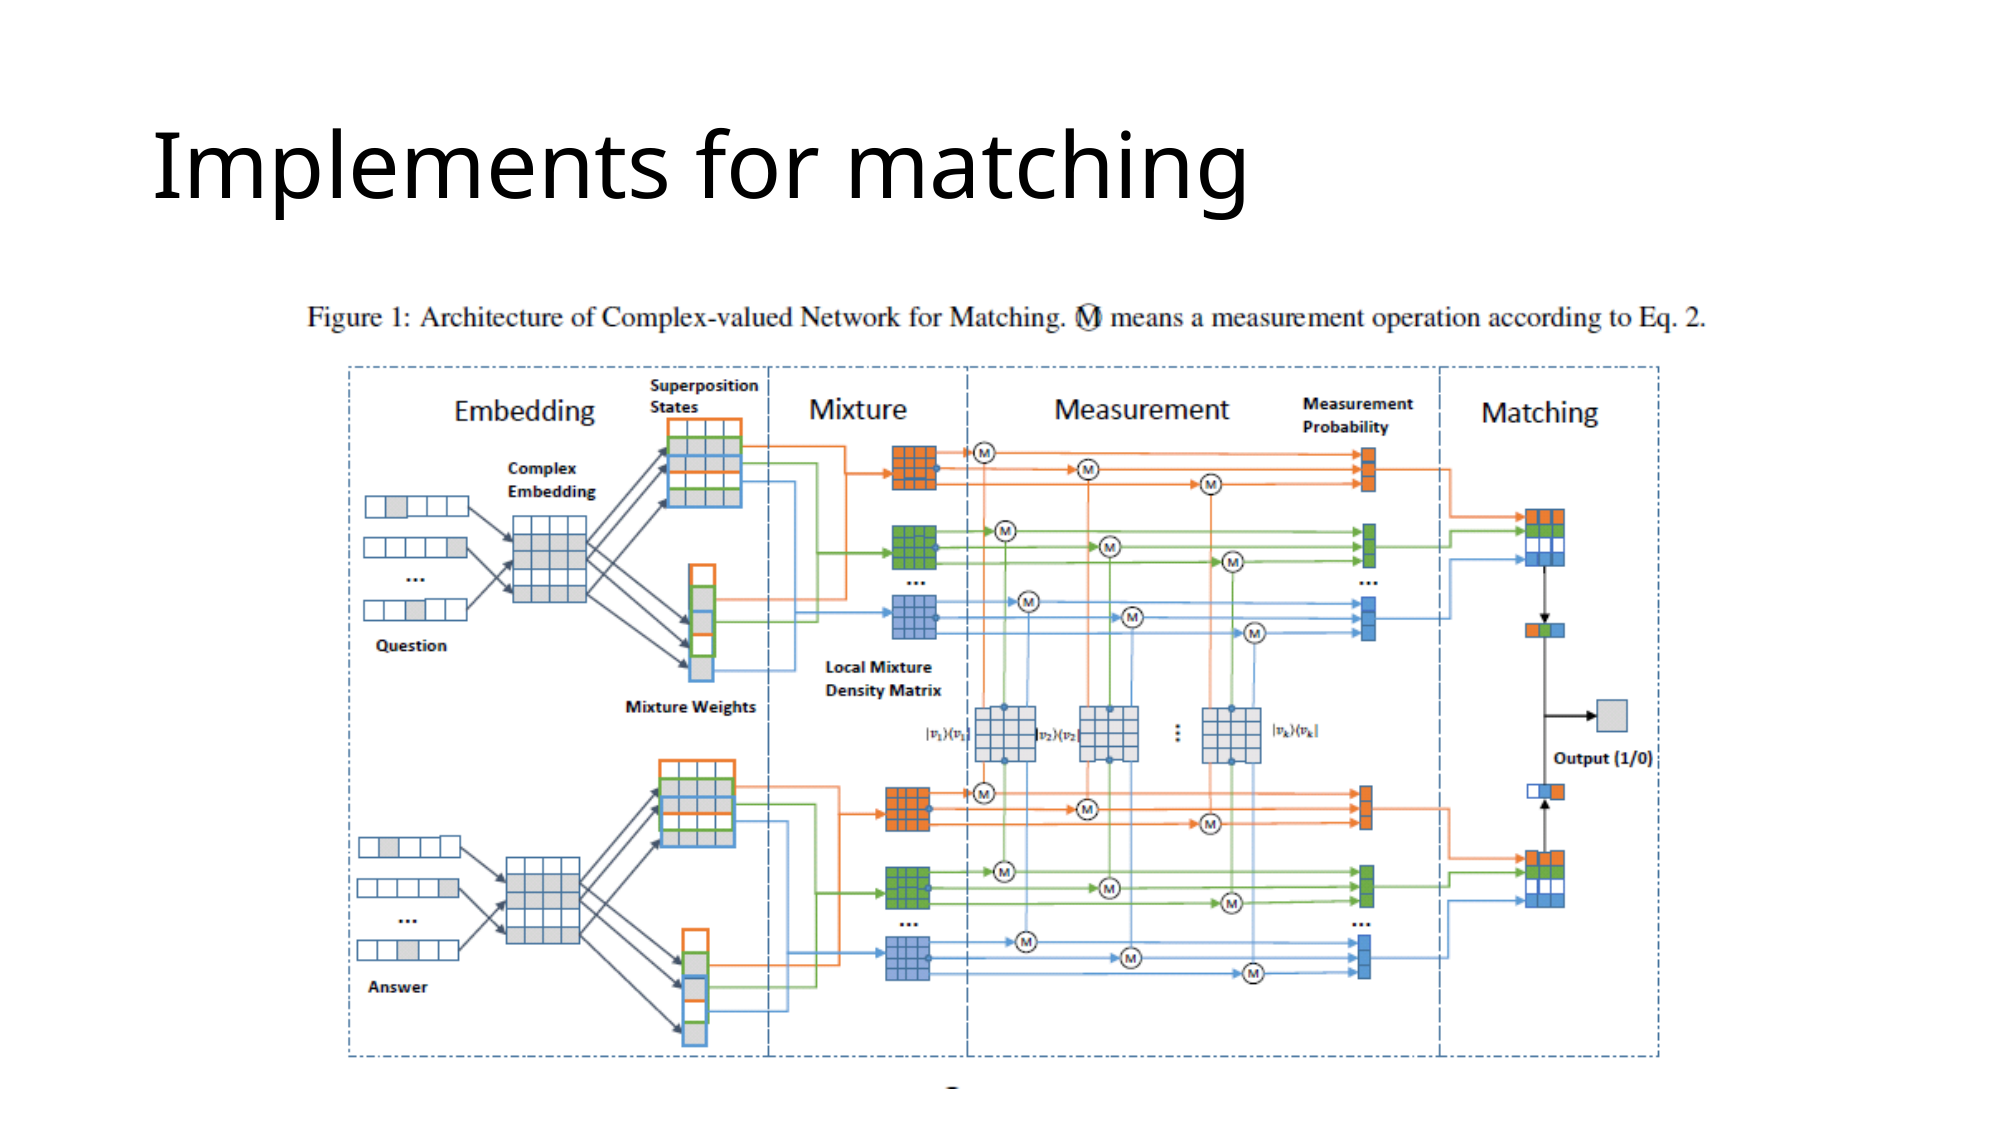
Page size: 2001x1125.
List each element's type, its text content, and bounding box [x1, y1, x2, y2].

picture [279, 277, 1721, 1090]
title Implements for matching [137, 59, 1863, 278]
